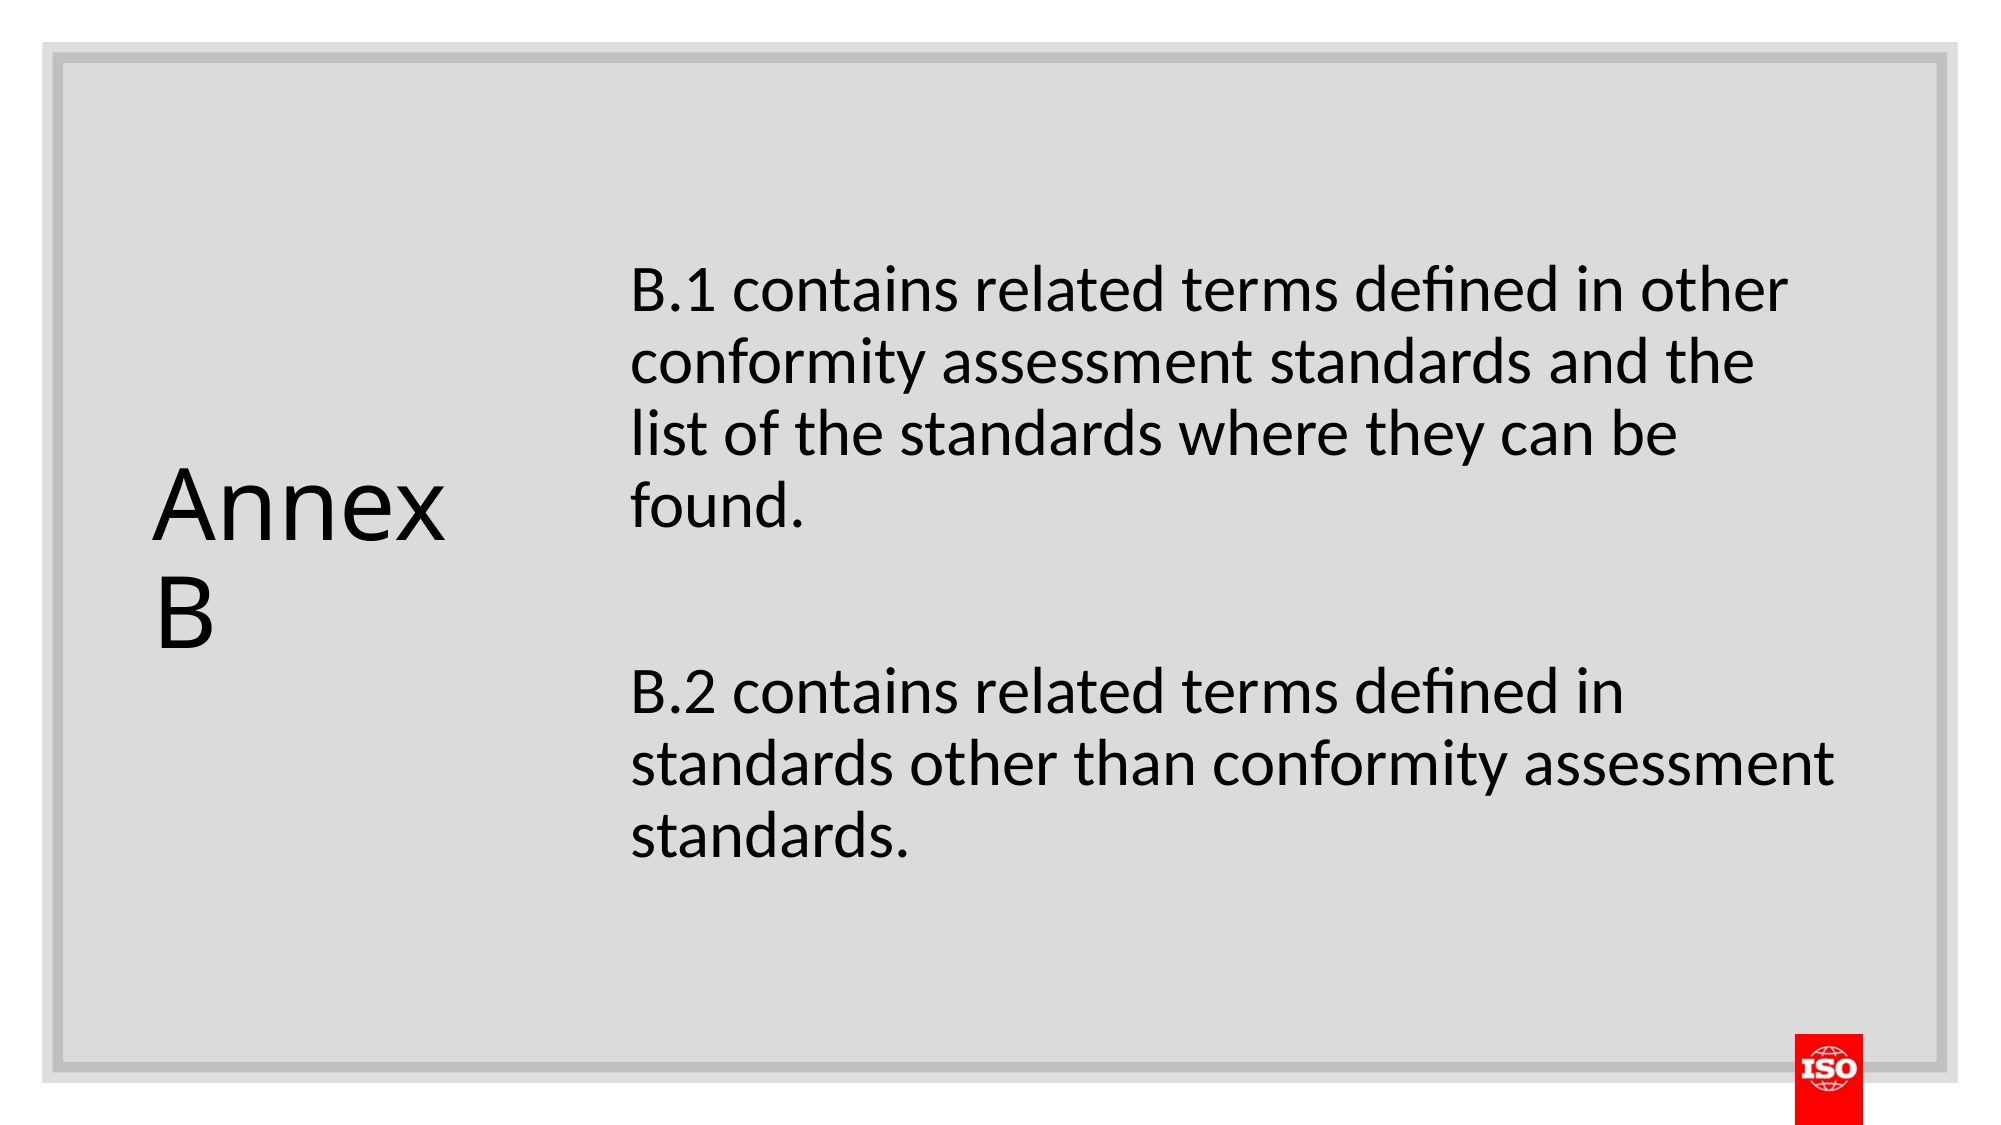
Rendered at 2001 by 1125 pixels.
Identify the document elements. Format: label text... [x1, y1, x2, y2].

text_box [52, 51, 1948, 1073]
title Annex B [137, 185, 545, 940]
picture [1795, 1034, 1863, 1125]
list B.1 contains related terms defined in other conformity assessment standards and the list of the standards where they can be found. B.2 contains related terms defined in standards other than conformity assessment standards. [615, 185, 1863, 940]
